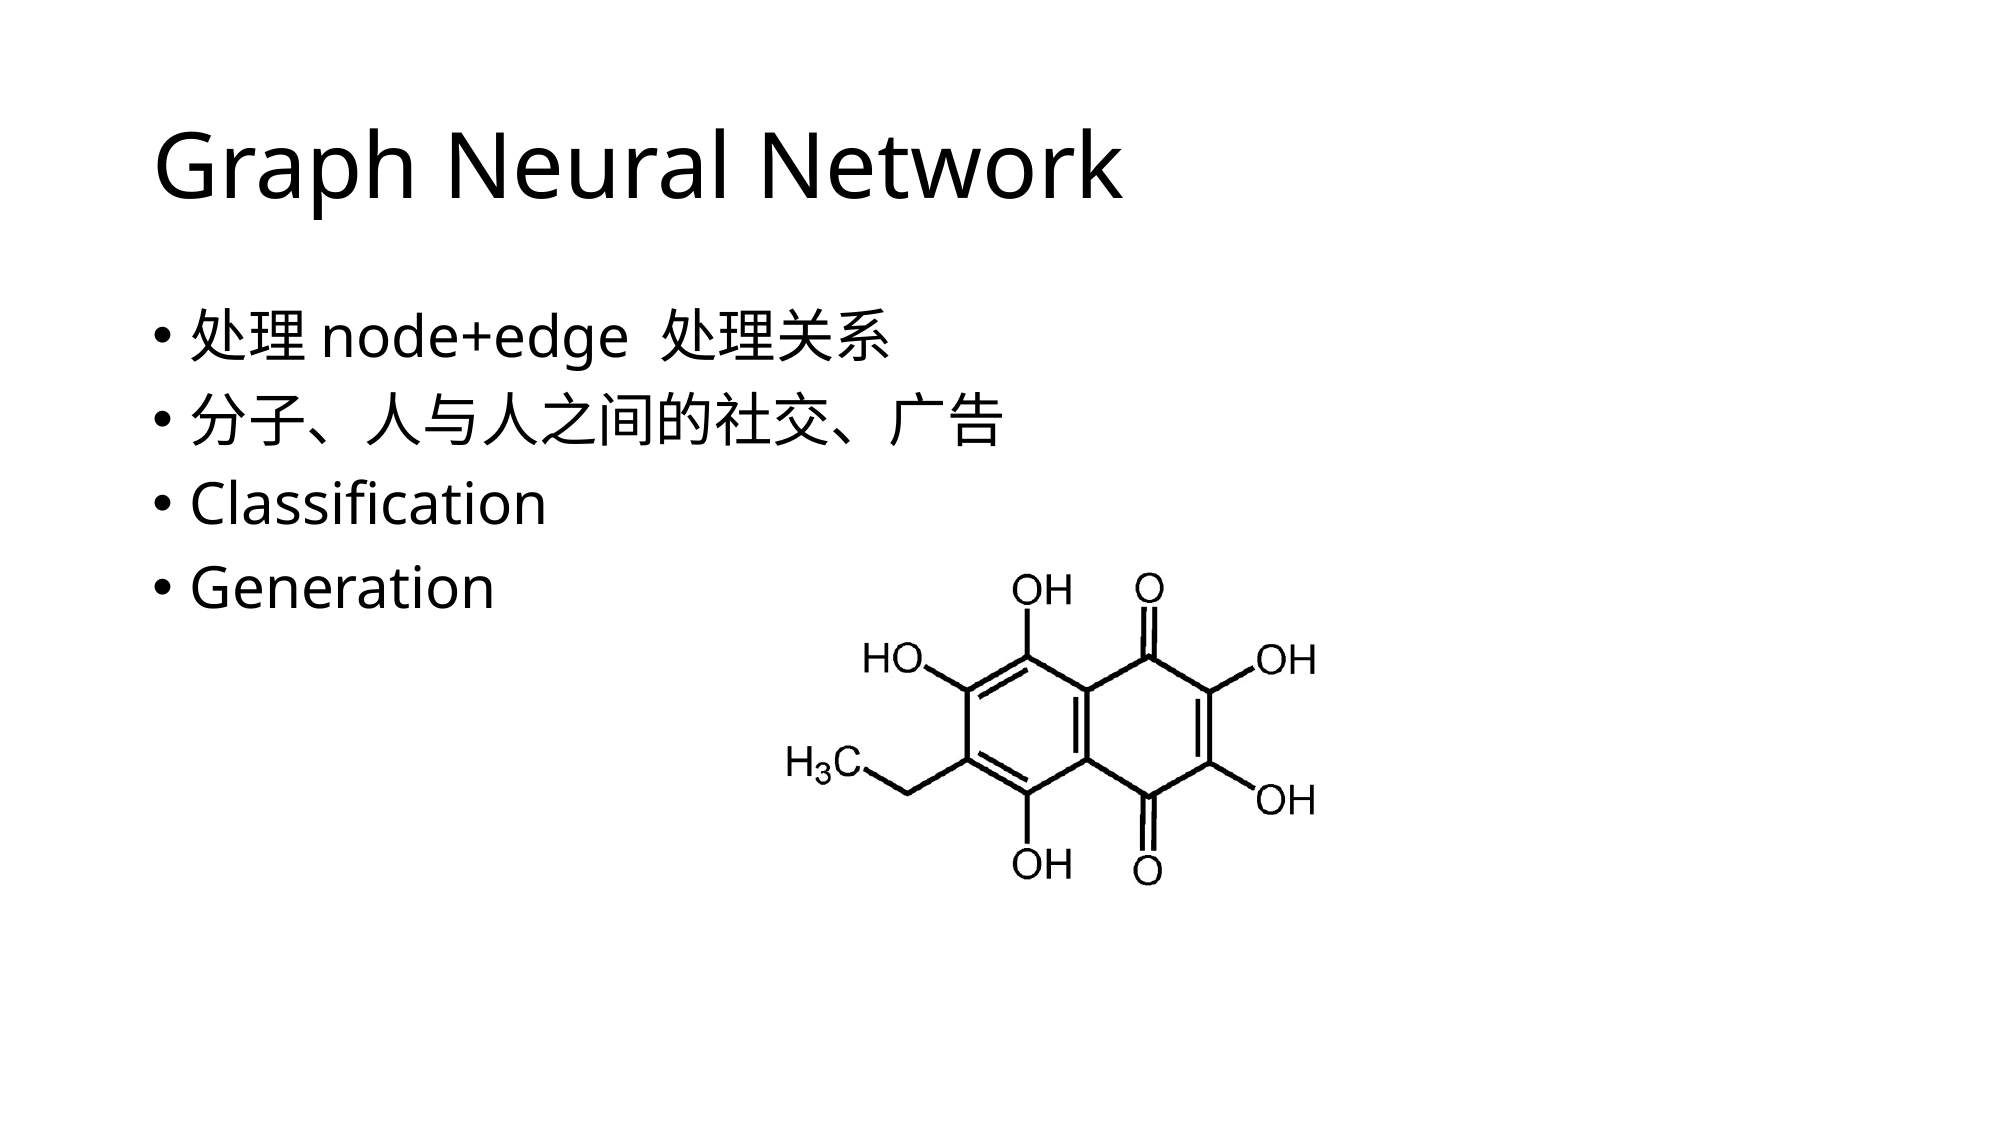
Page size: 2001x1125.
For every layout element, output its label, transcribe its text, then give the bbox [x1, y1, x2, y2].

title Graph Neural Network [137, 59, 1863, 278]
picture [767, 545, 1344, 899]
list 处理node+edge 处理关系 分子、人与人之间的社交、广告 Classification Generation [137, 299, 1863, 1014]
